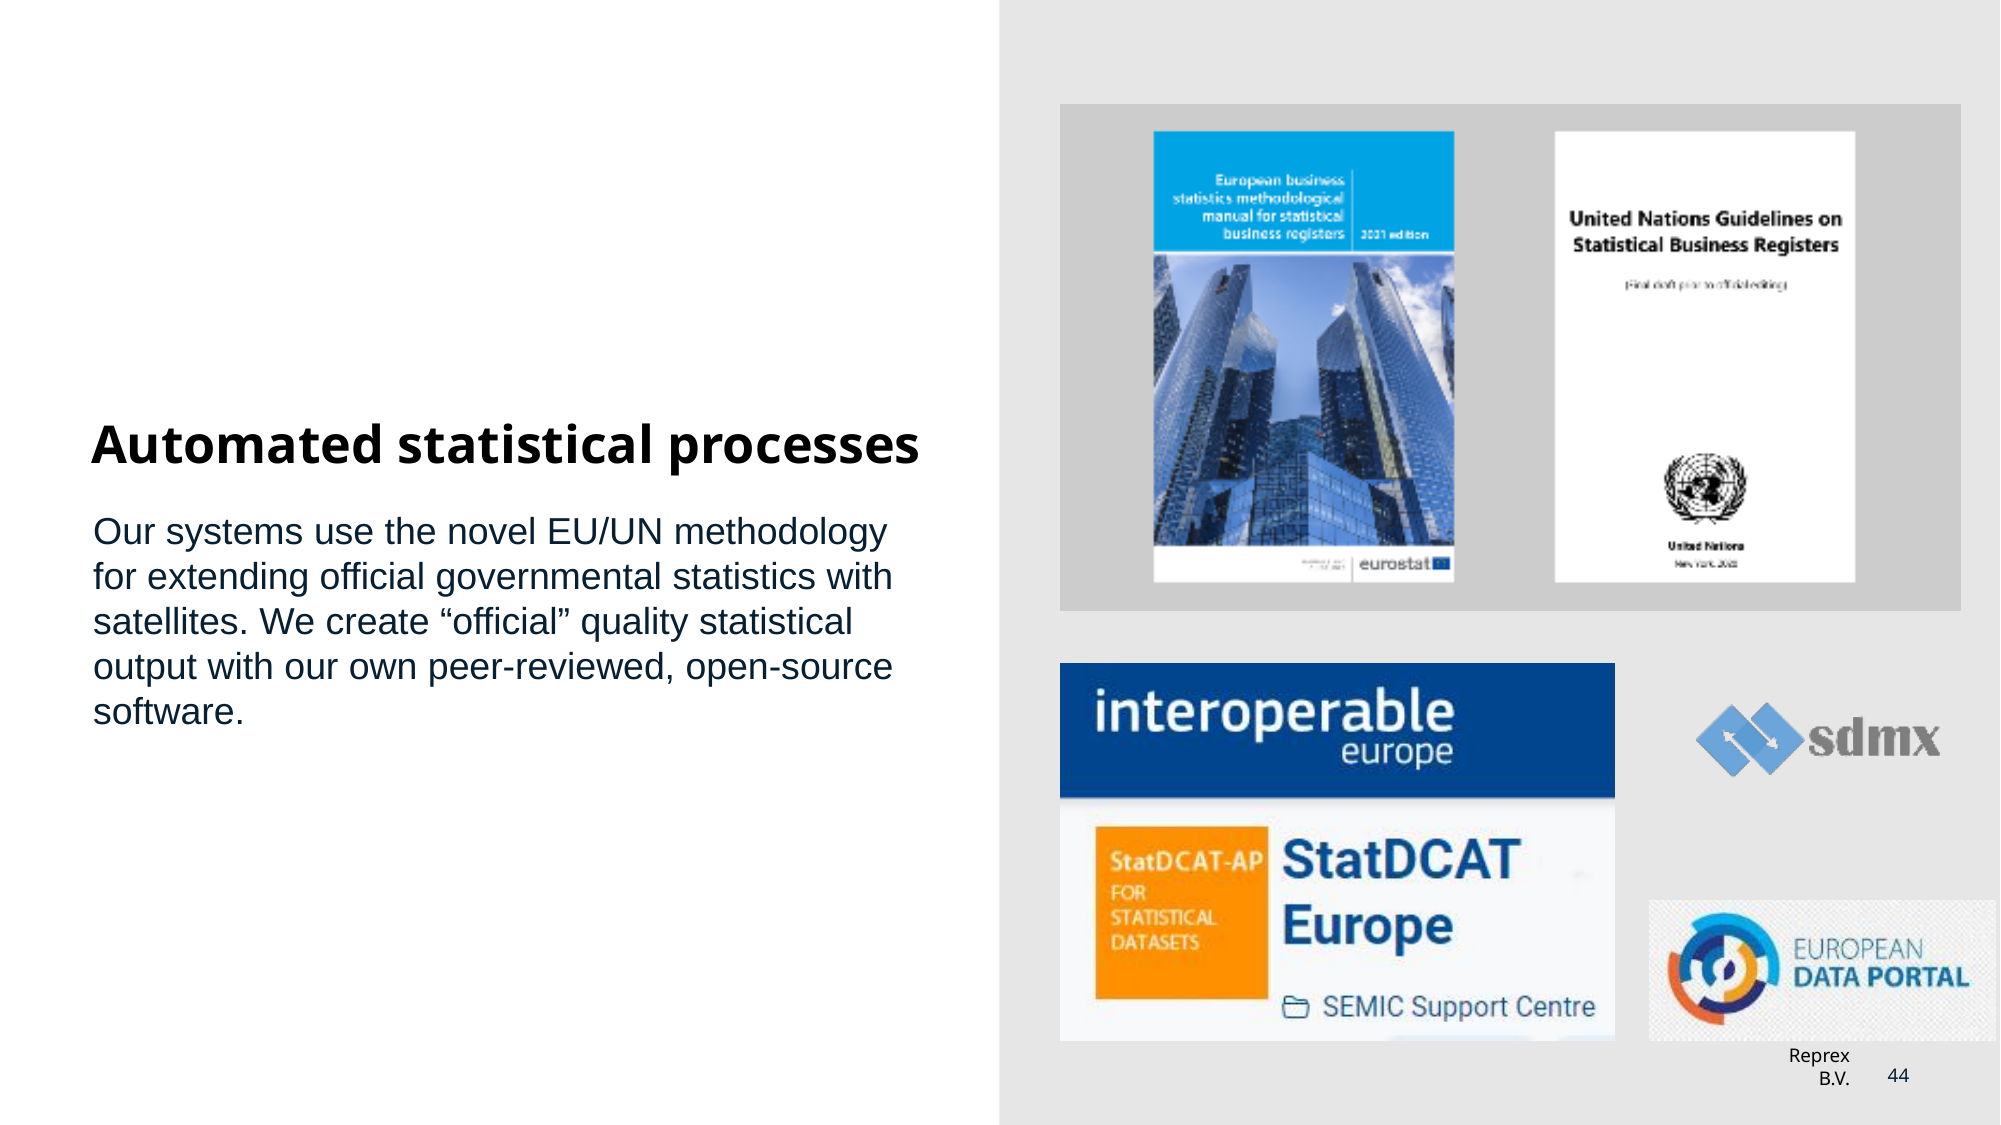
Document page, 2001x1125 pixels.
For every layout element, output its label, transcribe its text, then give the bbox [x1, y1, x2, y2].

title Automated statistical processes [91, 353, 922, 474]
picture [1060, 663, 1616, 1041]
picture [1649, 899, 1997, 1041]
picture [1060, 104, 1961, 612]
subtitle Our systems use the novel EU/UN methodology for extending official governmental statistics with satellites. We create “official” quality statistical output with our own peer-reviewed, open-source software. [91, 506, 922, 557]
picture [1670, 678, 1976, 808]
